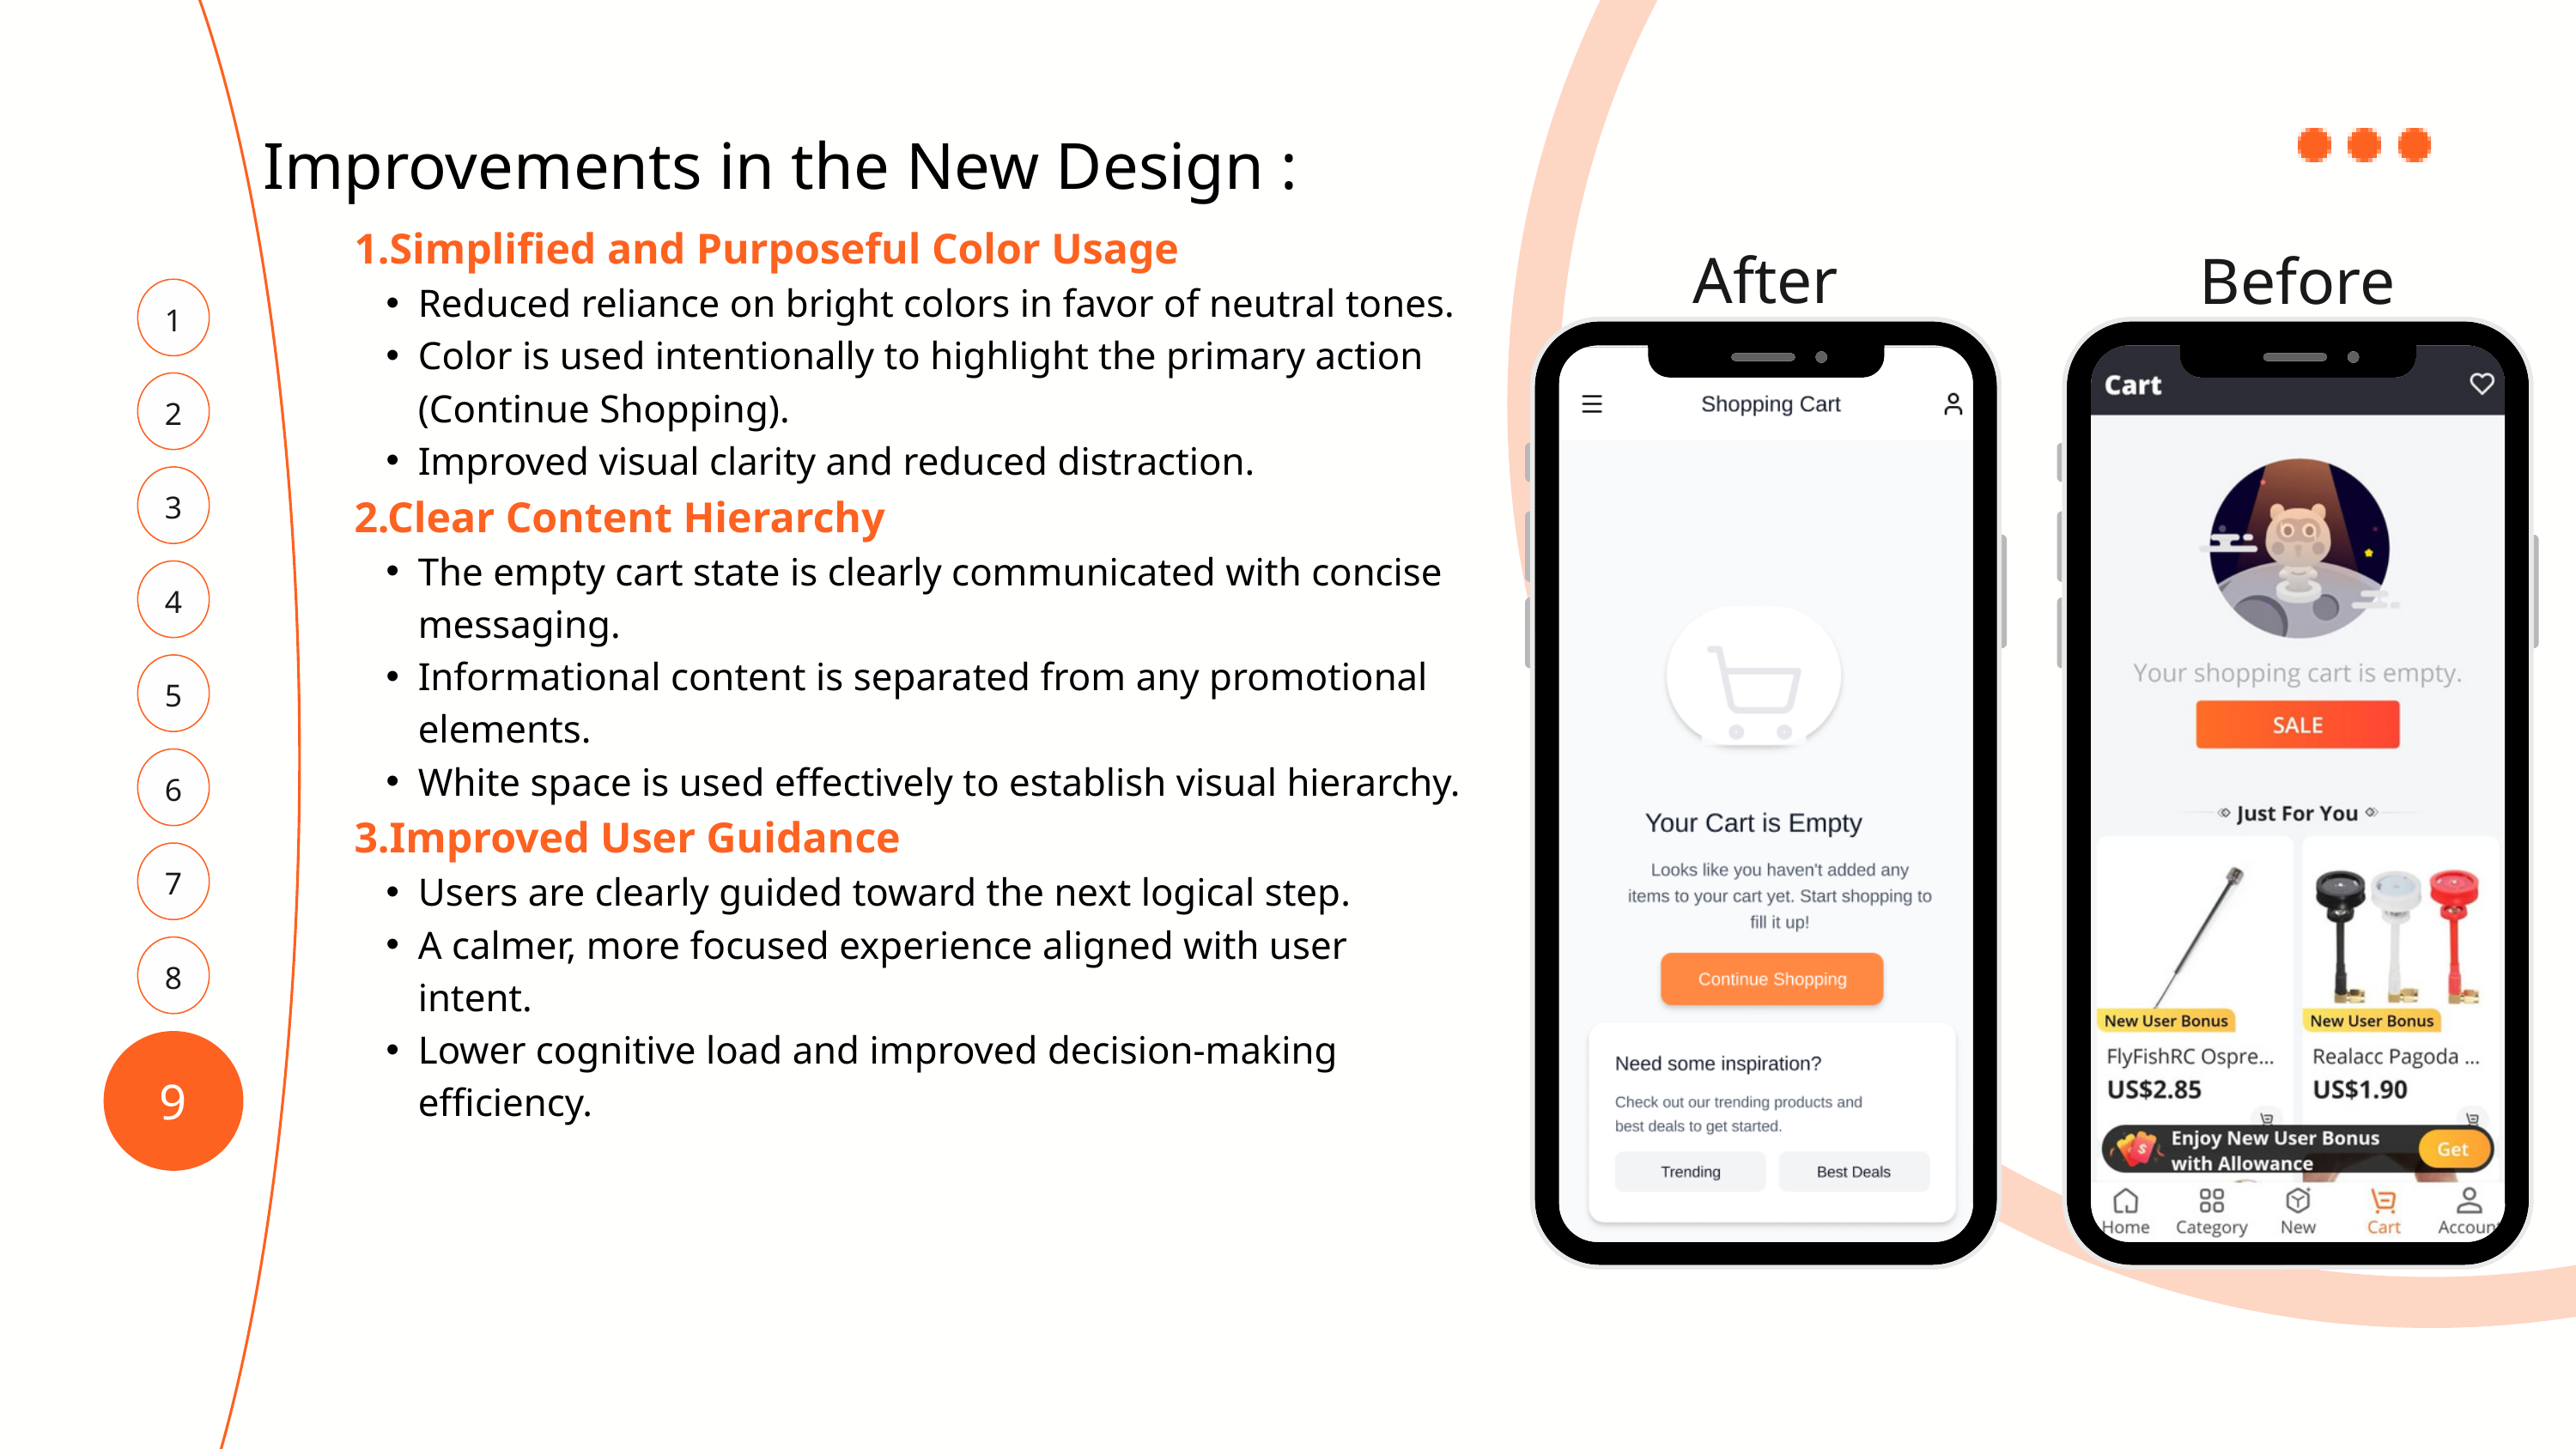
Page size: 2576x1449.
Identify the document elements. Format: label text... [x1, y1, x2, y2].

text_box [103, 1030, 244, 1172]
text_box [137, 278, 210, 356]
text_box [0, 0, 301, 1449]
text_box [137, 842, 210, 920]
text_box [137, 749, 210, 826]
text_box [137, 561, 210, 638]
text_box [1532, 0, 2576, 1303]
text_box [137, 466, 210, 544]
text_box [1524, 316, 2008, 1270]
text_box 1.Simplified and Purposeful Color Usage Reduced reliance on bright colors in favor of neutral tones. Color is used intentionally to highlight the primary action (Continue Shopping). Improved visual clarity and reduced distraction. 2.Clear Content Hierarchy The empty cart state is clearly communicated with concise messaging. Informational content is separated from any promotional elements. White space is used effectively to establish visual hierarchy. 3.Improved User Guidance Users are clearly guided toward the next logical step. A calmer, more focused experience aligned with user intent. Lower cognitive load and improved decision-making efficiency. [354, 214, 1471, 1217]
text_box Improvements in the New Design : [307, 112, 1353, 203]
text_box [137, 937, 210, 1014]
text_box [137, 654, 210, 732]
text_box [2057, 316, 2539, 1270]
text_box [137, 373, 210, 450]
